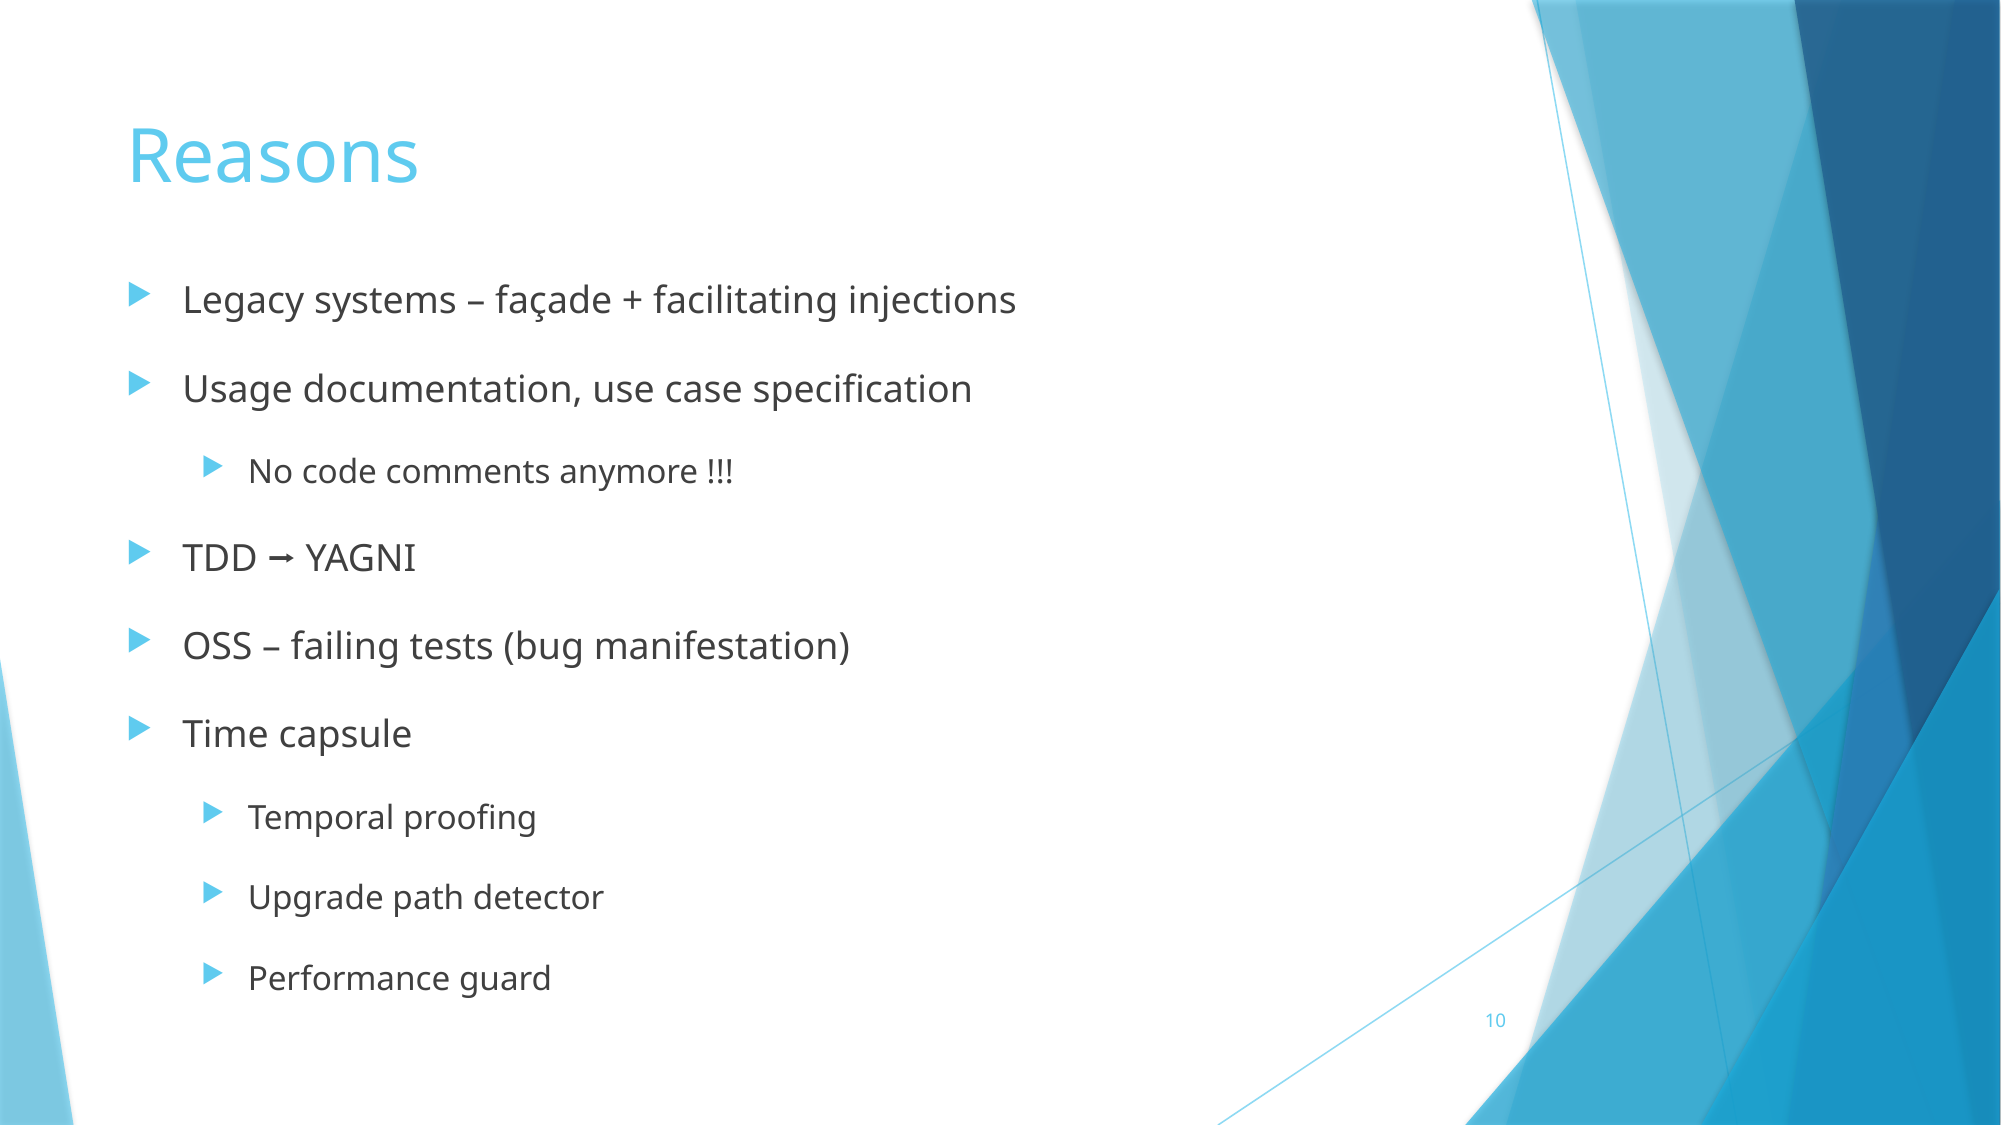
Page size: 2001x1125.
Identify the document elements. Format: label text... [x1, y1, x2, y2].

title Reasons [111, 99, 1522, 246]
list Legacy systems – façade + facilitating injections Usage documentation, use case specification No code comments anymore !!! TDD ⭢ YAGNI OSS – failing tests (bug manifestation) Time capsule Temporal proofing Upgrade path detector Performance guard [111, 246, 1522, 1093]
slide_number 10 [1409, 991, 1522, 1051]
